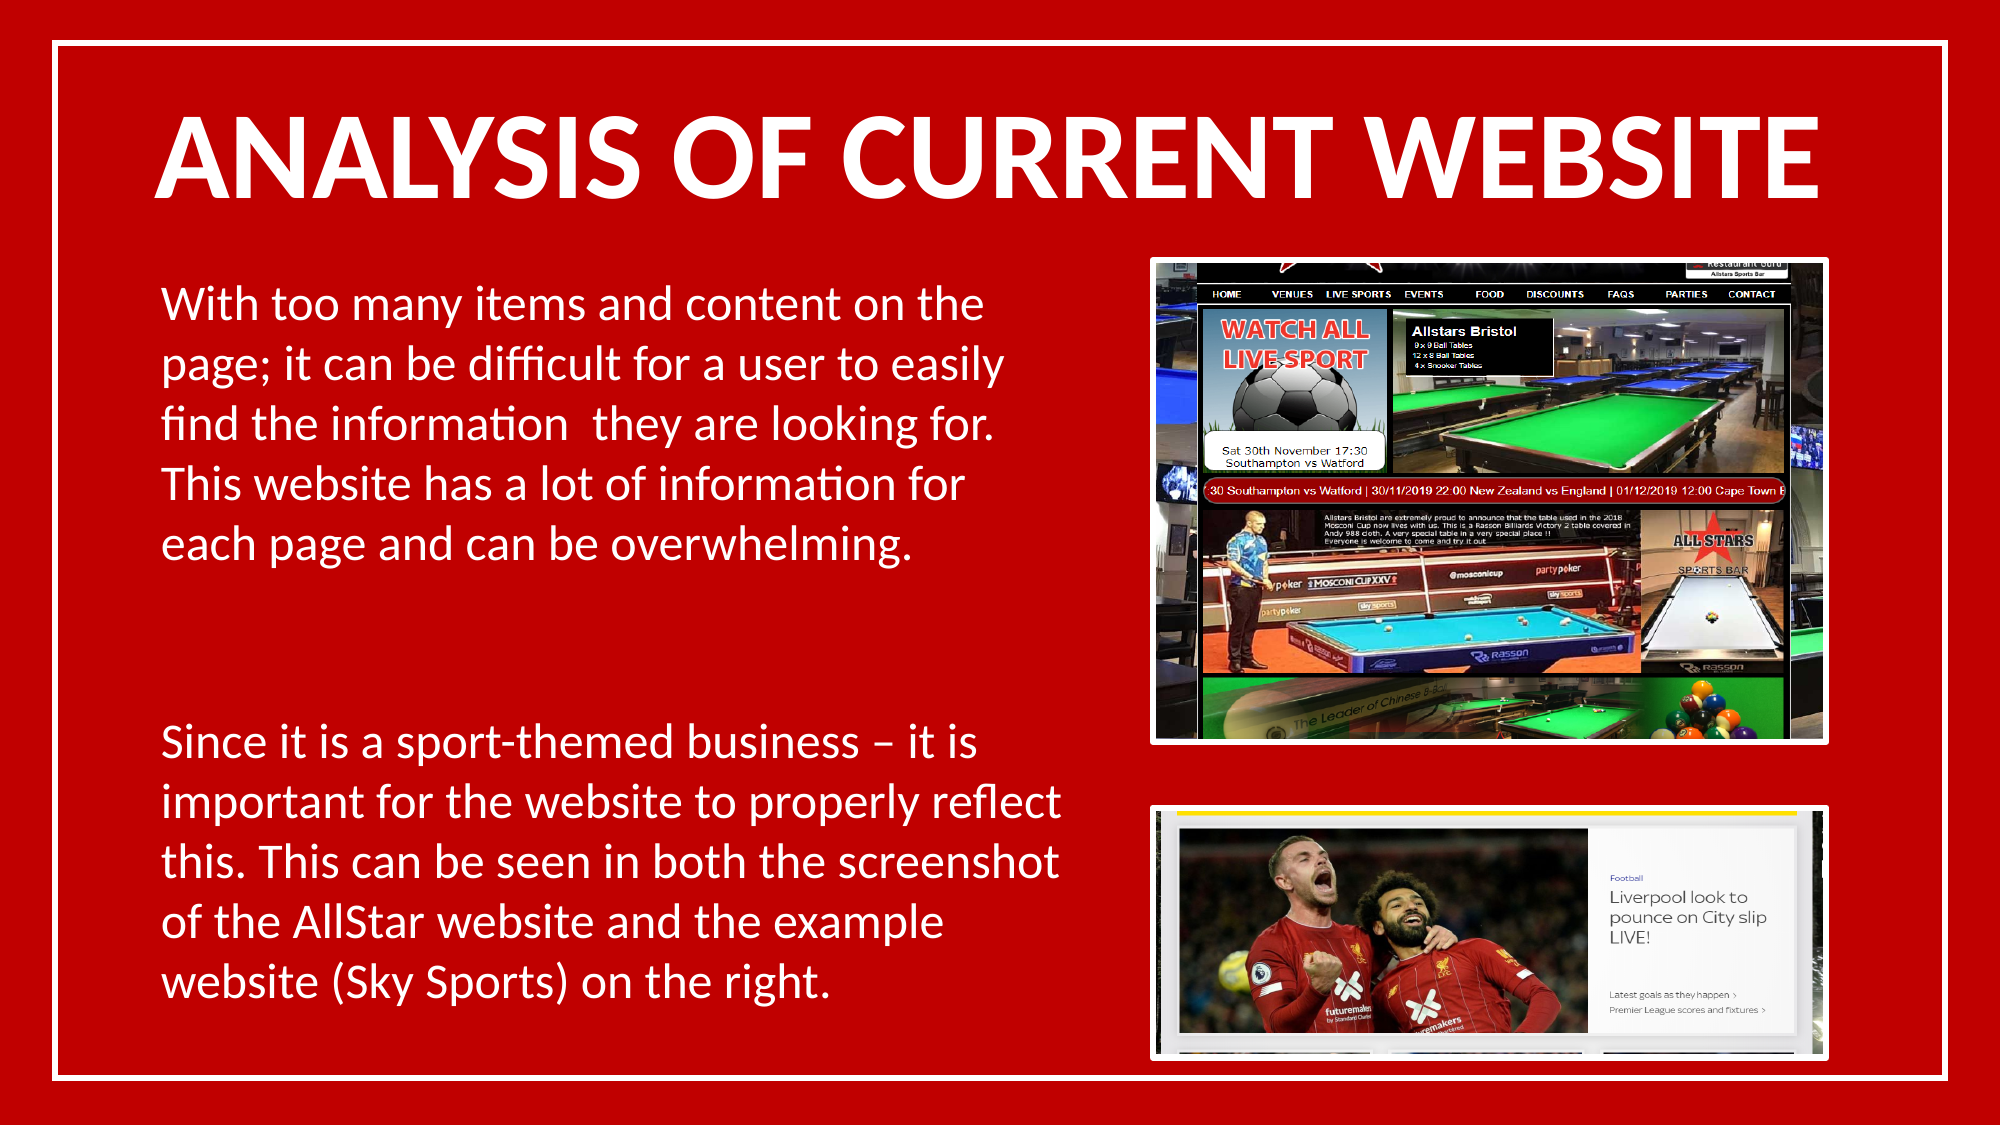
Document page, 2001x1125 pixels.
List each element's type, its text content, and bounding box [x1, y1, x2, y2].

picture [1155, 810, 1824, 1055]
text_box Since it is a sport-themed business – it is important for the website to properly reflect this. This can be seen in both the screenshot of the AllStar website and the example website (Sky Sports) on the right. [146, 701, 1108, 1016]
text_box [54, 42, 1946, 1079]
picture [1155, 263, 1824, 739]
text_box With too many items and content on the page; it can be difficult for a user to easily find the information they are looking for. This website has a lot of information for each page and can be overwhelming. [146, 263, 1065, 578]
text_box ANALYSIS OF CURRENT WEBSITE [54, 66, 1923, 231]
